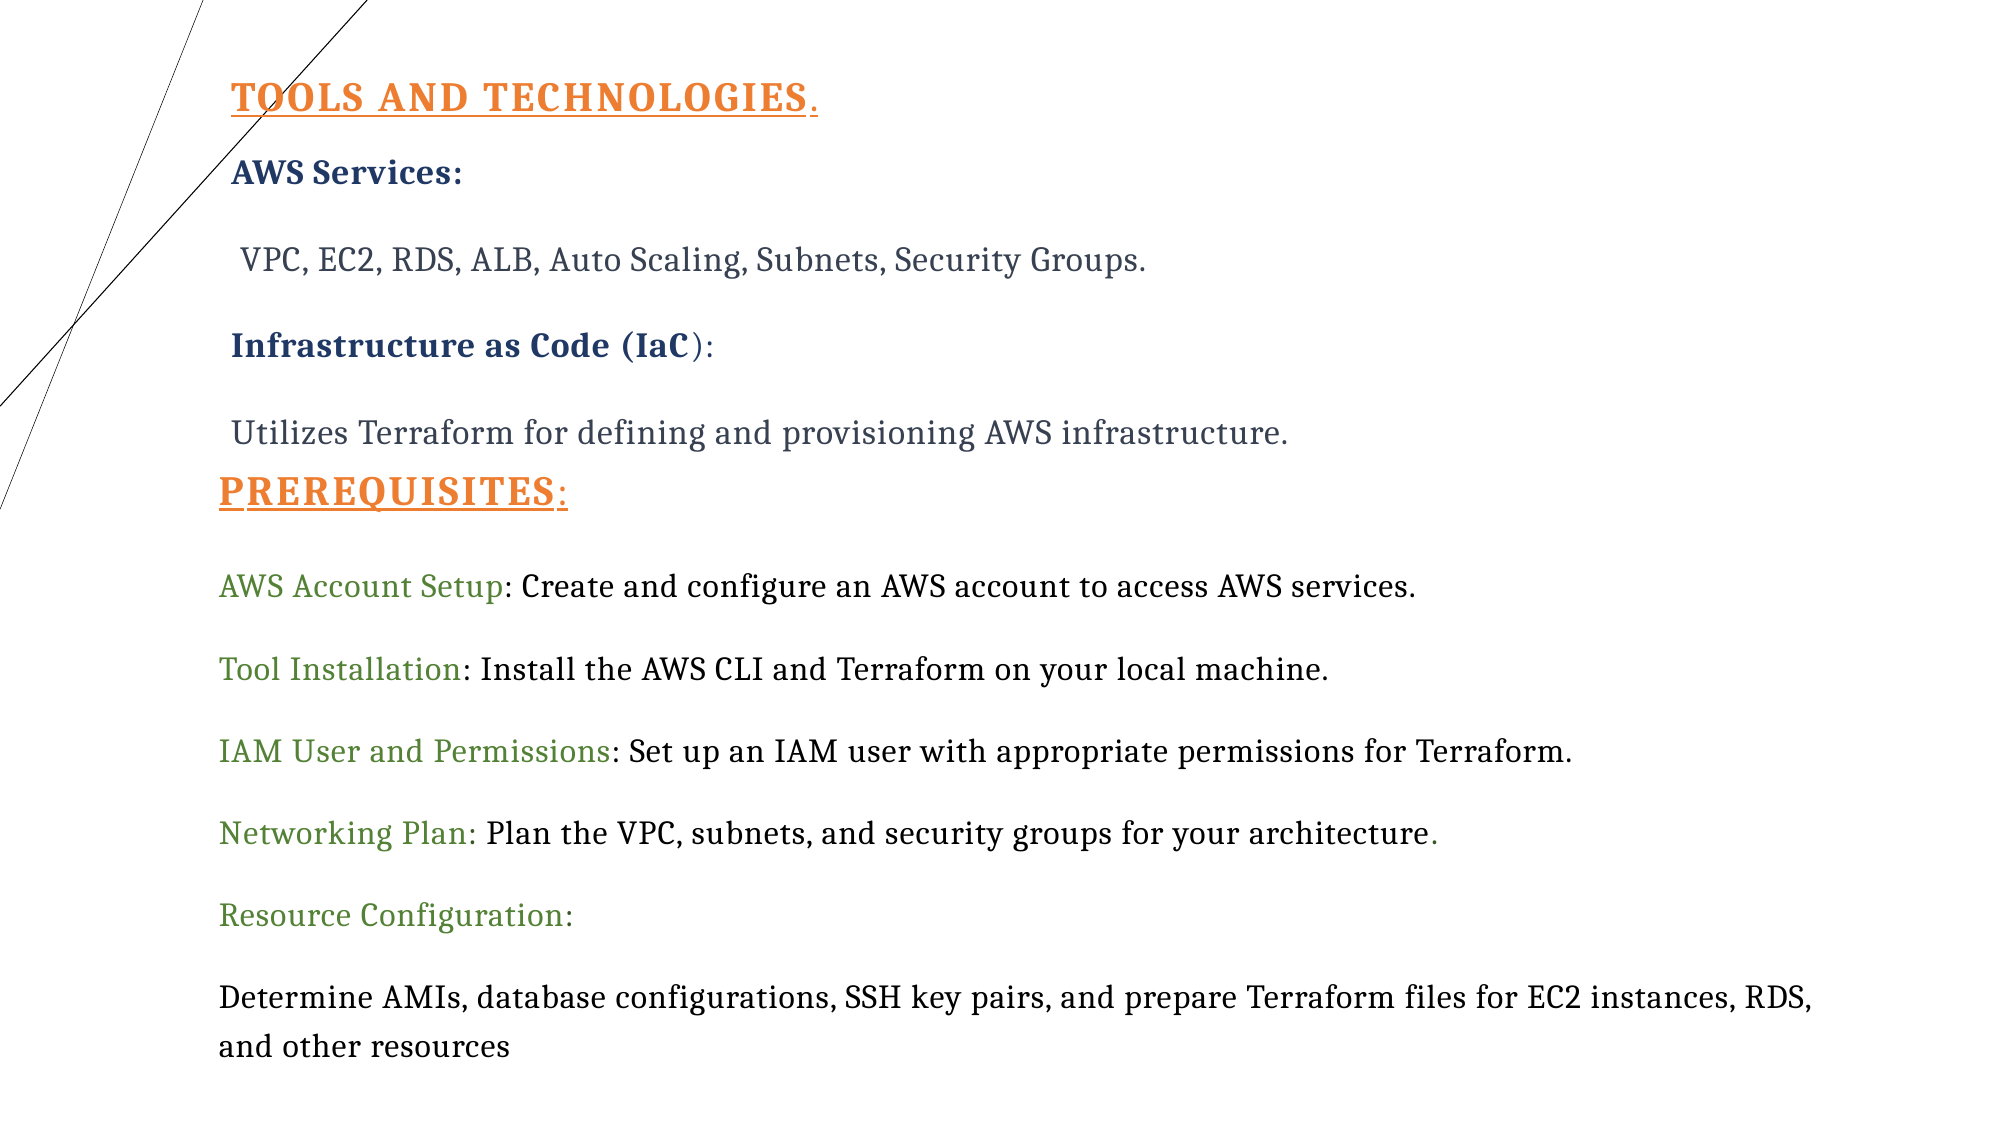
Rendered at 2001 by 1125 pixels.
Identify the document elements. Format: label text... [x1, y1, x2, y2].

text_box AWS Account Setup: Create and configure an AWS account to access AWS services. Tool Installation: Install the AWS CLI and Terraform on your local machine. IAM User and Permissions: Set up an IAM user with appropriate permissions for Terraform. Networking Plan: Plan the VPC, subnets, and security groups for your architecture. Resource Configuration: Determine AMIs, database configurations, SSH key pairs, and prepare Terraform files for EC2 instances, RDS, and other resources [203, 548, 1879, 1077]
text_box PREREQUISITES: [203, 470, 839, 523]
list AWS Services: VPC, EC2, RDS, ALB, Auto Scaling, Subnets, Security Groups. Infrastructure as Code (IaC): Utilizes Terraform for defining and provisioning AWS infrastructure. [216, 135, 1891, 464]
list TOOLS AND TECHNOLOGIES. [216, 76, 891, 129]
